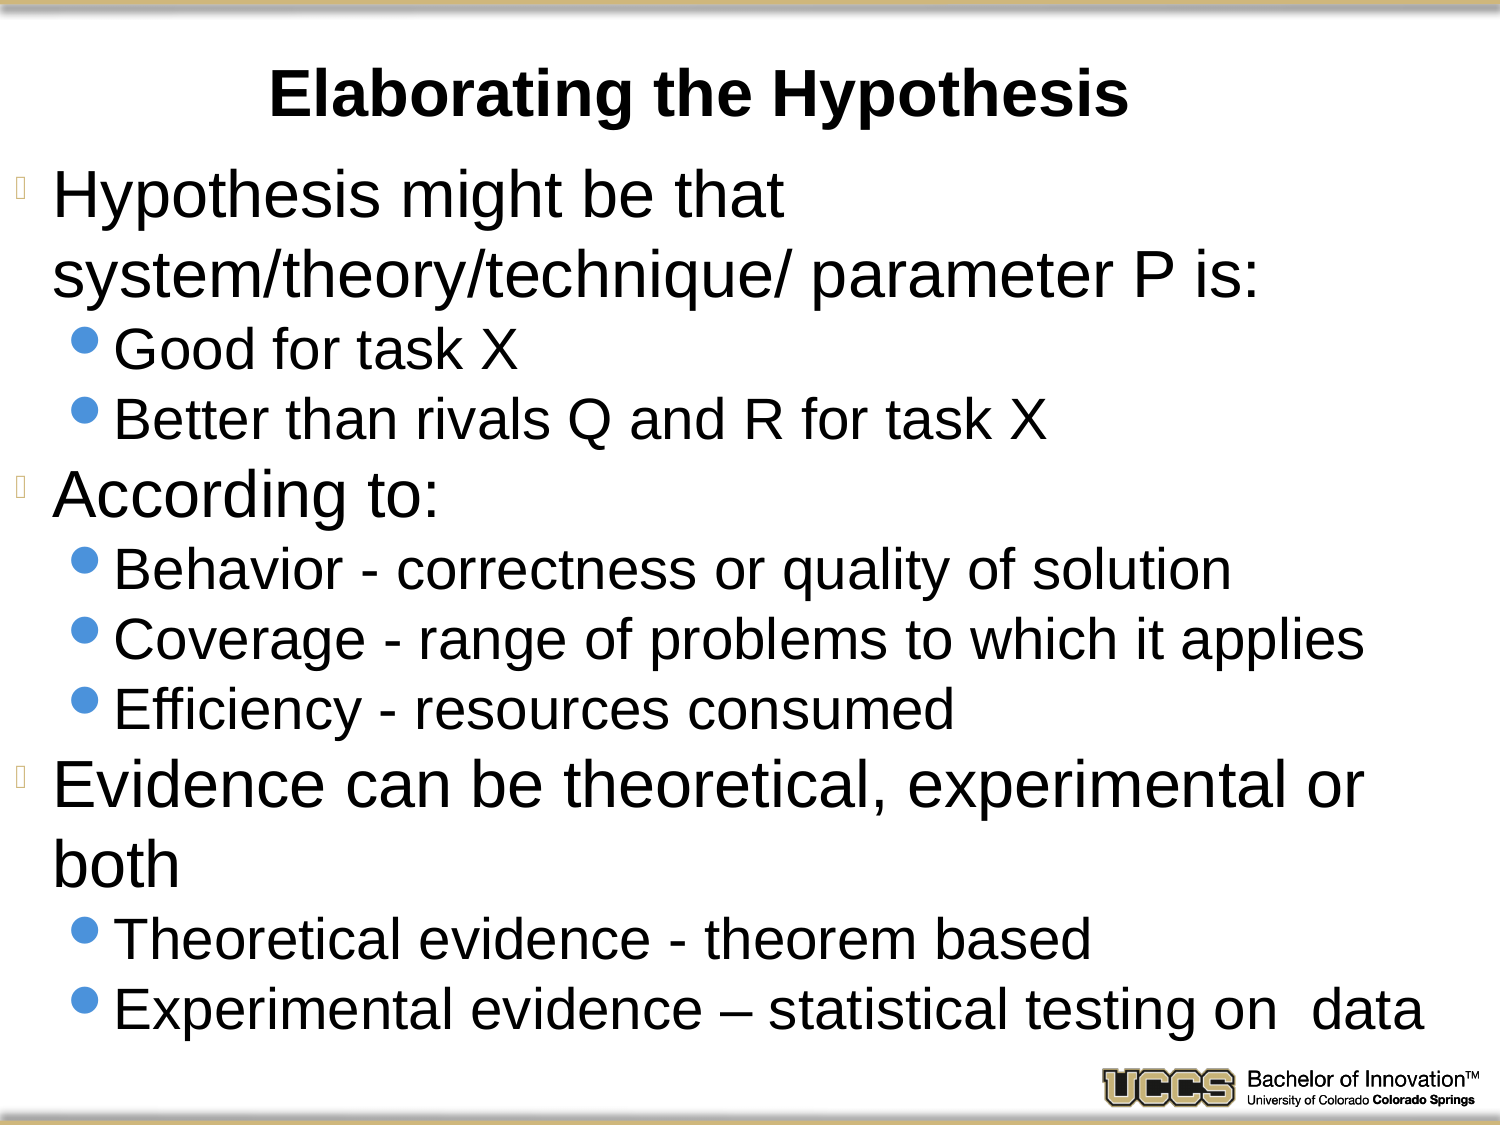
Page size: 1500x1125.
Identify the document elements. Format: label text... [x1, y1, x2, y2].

list Hypothesis might be that system/theory/technique/ parameter P is: Good for task X Better than rivals Q and R for task X According to: Behavior - correctness or quality of solution Coverage - range of problems to which it applies Efficiency - resources consumed Evidence can be theoretical, experimental or both Theoretical evidence - theorem based Experimental evidence – statistical testing on data [0, 143, 1475, 1069]
title Elaborating the Hypothesis [0, 24, 1400, 138]
